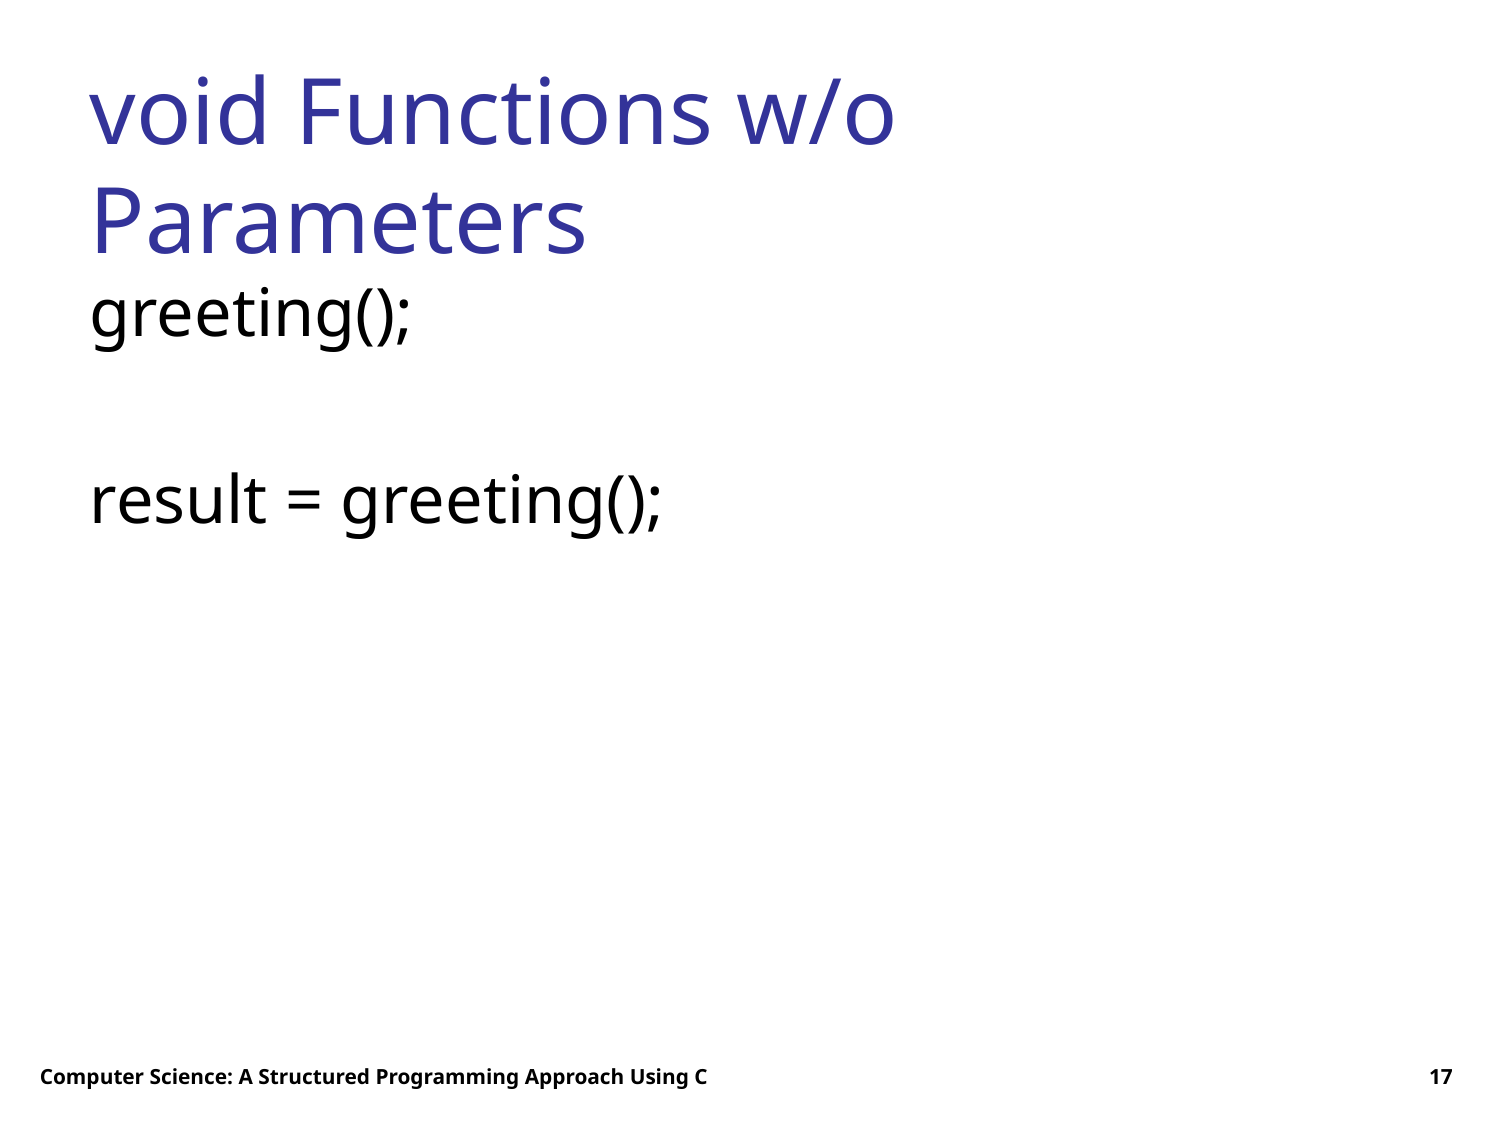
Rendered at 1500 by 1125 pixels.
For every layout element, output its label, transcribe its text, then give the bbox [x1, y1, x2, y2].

title void Functions w/o Parameters [75, 45, 1425, 233]
list greeting(); result = greeting(); [75, 262, 1425, 1005]
footer Computer Science: A Structured Programming Approach Using C [24, 1023, 876, 1100]
slide_number 17 [1154, 1023, 1468, 1100]
